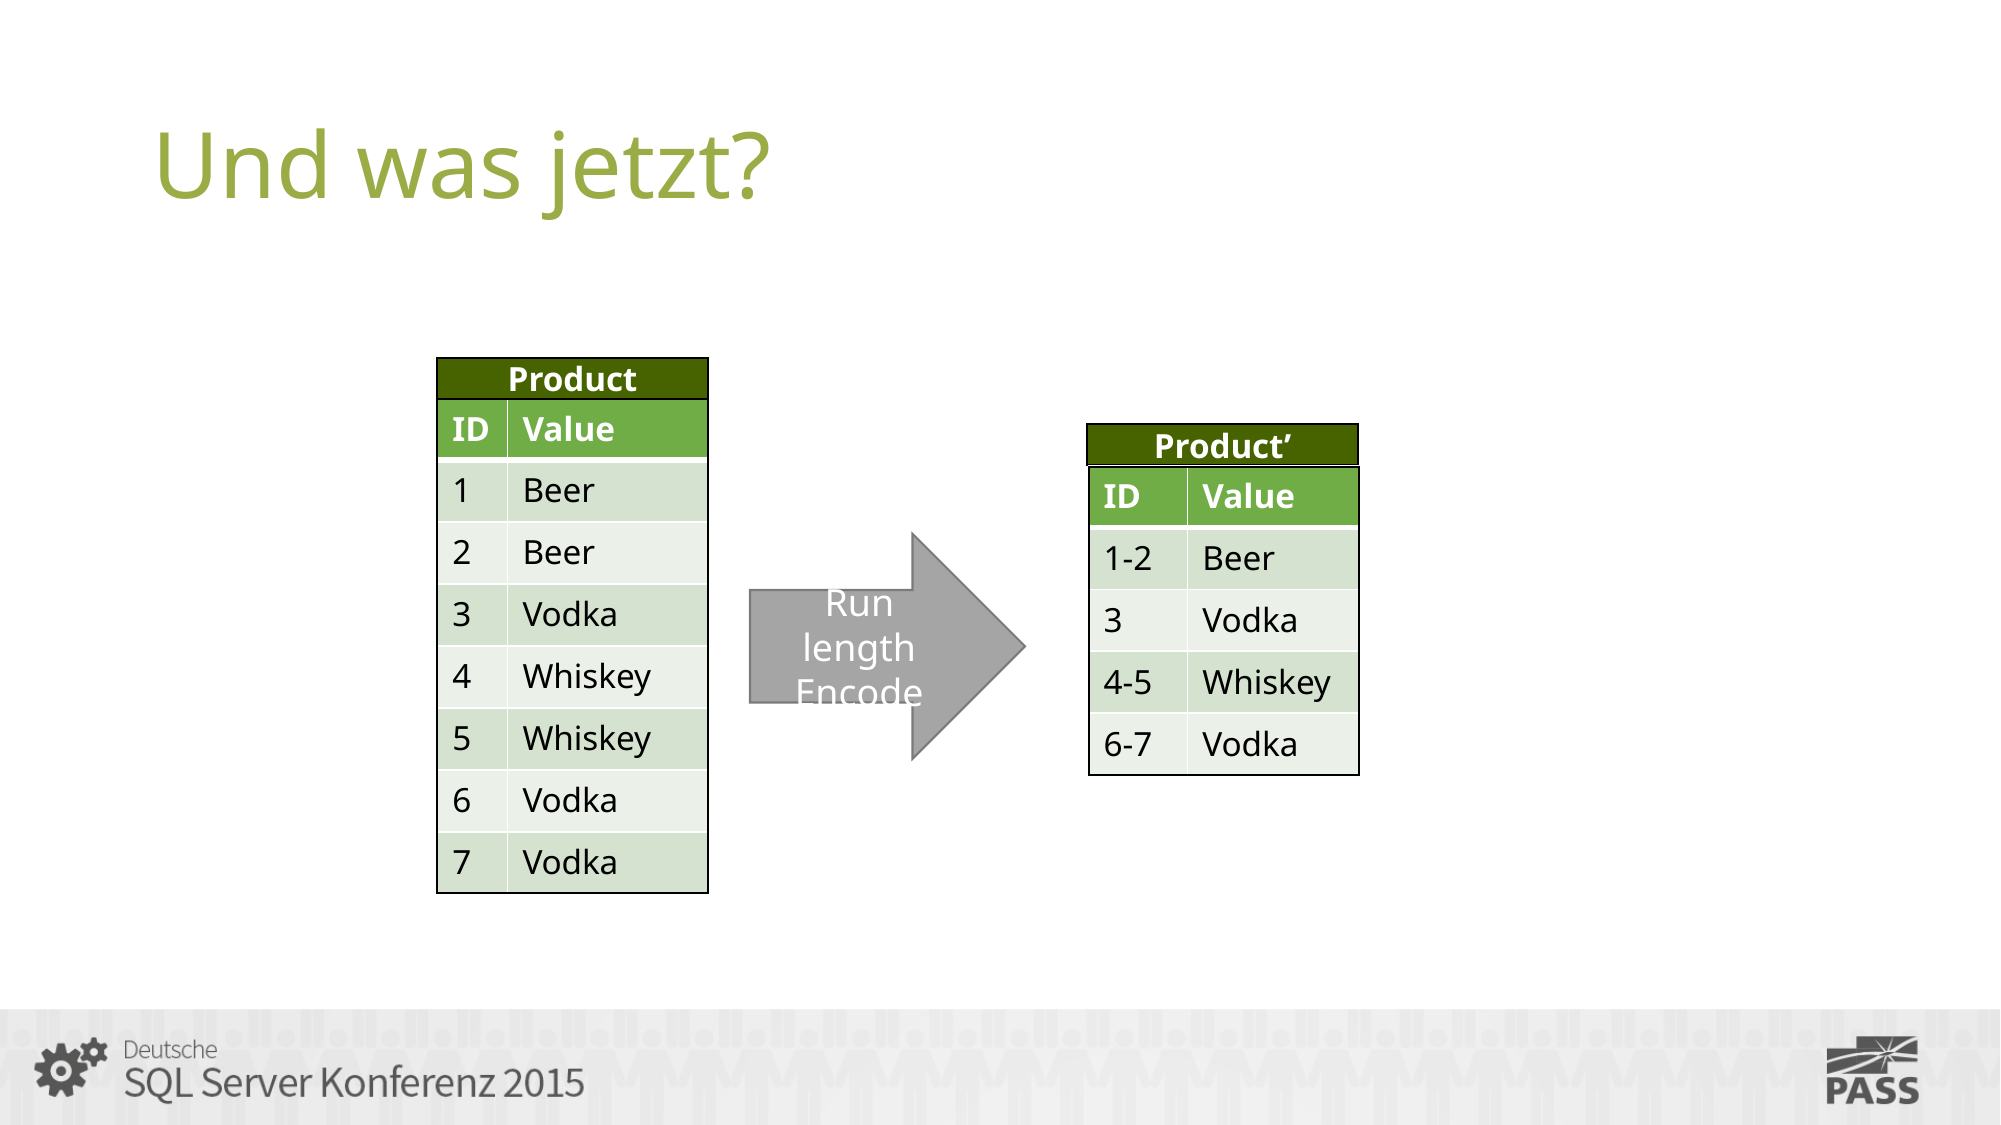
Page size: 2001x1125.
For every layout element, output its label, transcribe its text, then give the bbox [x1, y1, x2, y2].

title Und was jetzt? [137, 59, 1863, 278]
picture [0, 0, 2001, 1125]
text_box Product [436, 357, 709, 398]
text_box Product’ [1086, 423, 1359, 466]
text_box Run length Encode [748, 531, 1027, 762]
text_box [436, 398, 709, 894]
text_box [1088, 466, 1360, 776]
